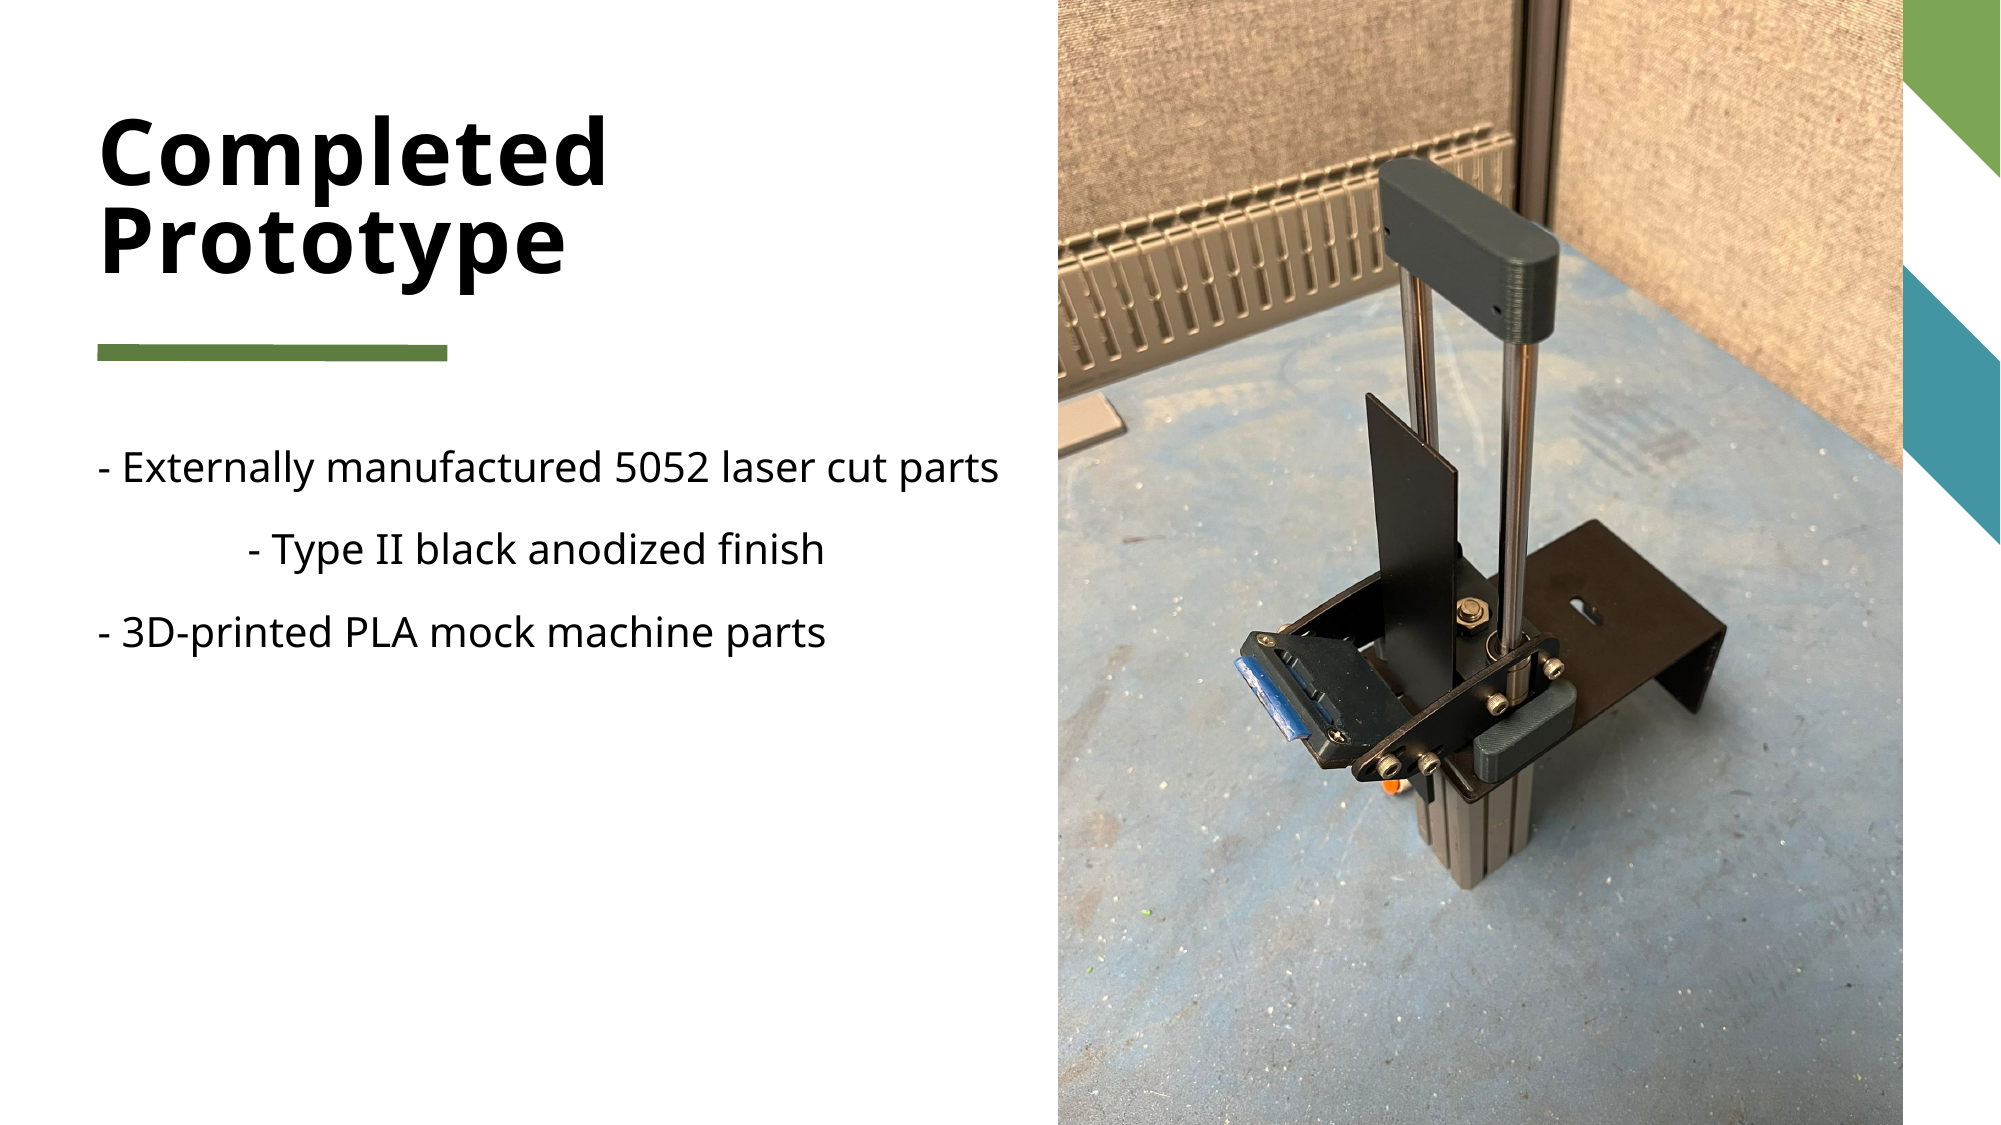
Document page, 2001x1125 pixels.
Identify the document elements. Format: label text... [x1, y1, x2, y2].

list - Externally manufactured 5052 laser cut parts - Type II black anodized finish - 3D-printed PLA mock machine parts [97, 439, 1058, 1030]
title Completed Prototype [97, 45, 819, 291]
picture [1058, 0, 1903, 1125]
